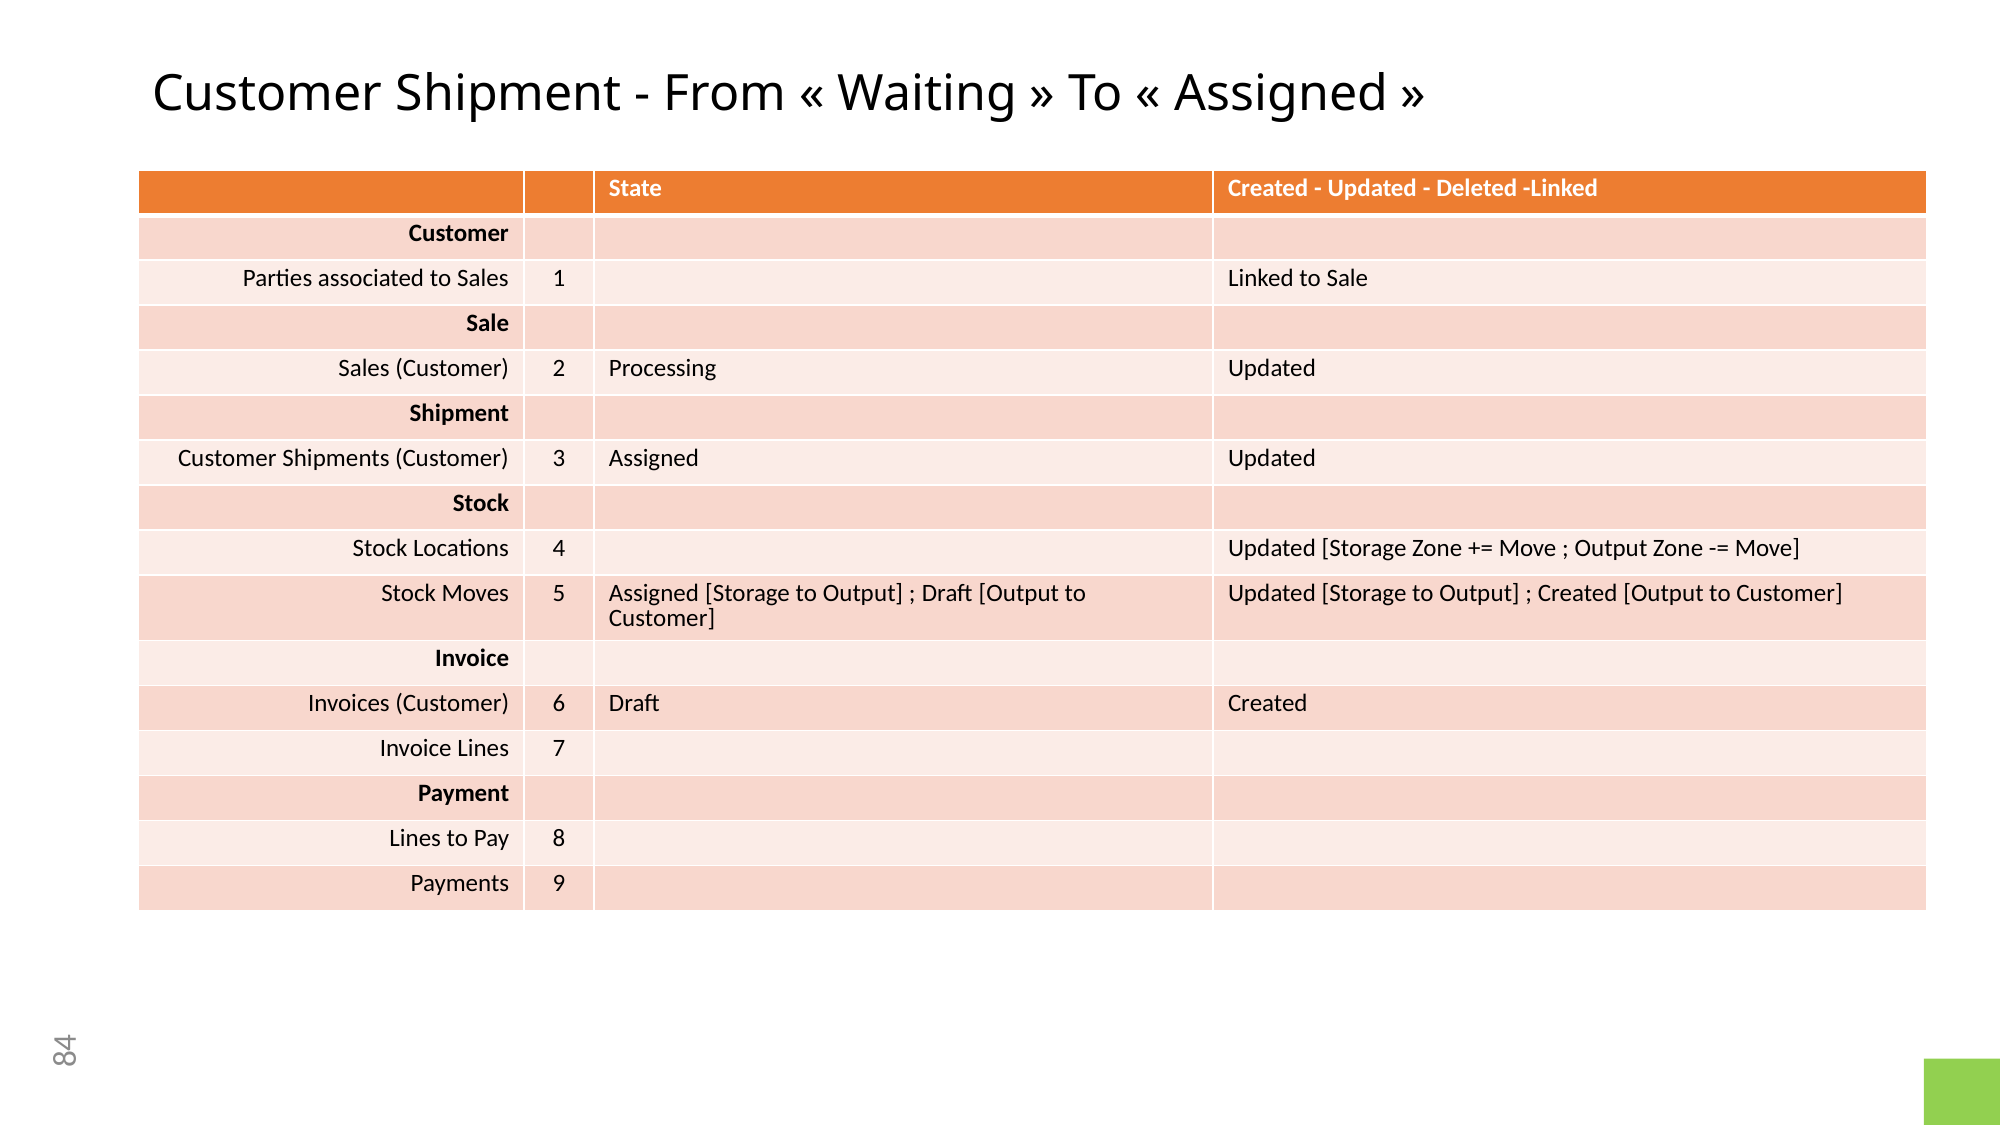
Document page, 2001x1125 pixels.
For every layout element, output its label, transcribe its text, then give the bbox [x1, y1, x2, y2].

table_cell [595, 486, 1212, 529]
table_cell Invoices (Customer) [139, 686, 523, 730]
table_cell [525, 776, 593, 820]
table_cell [525, 641, 593, 685]
table_cell [595, 821, 1212, 865]
table_cell [595, 218, 1212, 259]
table_cell [1214, 486, 1926, 529]
table_cell [1214, 776, 1926, 820]
table_cell [1214, 731, 1926, 775]
table_cell Updated [Storage Zone += Move ; Output Zone -= Move] [1214, 531, 1926, 574]
table_cell Customer Shipments (Customer) [139, 441, 523, 484]
table_cell [595, 641, 1212, 685]
table_cell Stock [139, 486, 523, 529]
table_cell [525, 396, 593, 439]
table_cell Lines to Pay [139, 821, 523, 865]
table_cell Customer [139, 218, 523, 259]
table_cell [1214, 218, 1926, 259]
table_cell Processing [595, 351, 1212, 394]
table_cell [595, 731, 1212, 775]
table_cell Sale [139, 306, 523, 349]
table_cell [1214, 641, 1926, 685]
table_cell [595, 531, 1212, 574]
table_header Created - Updated - Deleted -Linked [1214, 171, 1926, 213]
table_cell 7 [525, 731, 593, 775]
table_cell Payments [139, 866, 523, 910]
table_cell Assigned [Storage to Output] ; Draft [Output to Customer] [595, 576, 1212, 640]
table_cell 2 [525, 351, 593, 394]
table_cell Sales (Customer) [139, 351, 523, 394]
table_cell 6 [525, 686, 593, 730]
table_cell [525, 486, 593, 529]
slide_number 84 [32, 995, 93, 1108]
table_cell Updated [Storage to Output] ; Created [Output to Customer] [1214, 576, 1926, 640]
title Customer Shipment - From « Waiting » To « Assigned » [137, 59, 1863, 136]
table_cell [595, 306, 1212, 349]
table_cell Payment [139, 776, 523, 820]
table_cell [1214, 821, 1926, 865]
table_cell Assigned [595, 441, 1212, 484]
table_cell Draft [595, 686, 1212, 730]
table_cell [1214, 306, 1926, 349]
table_cell Stock Moves [139, 576, 523, 640]
table_header [525, 171, 593, 213]
table_cell [595, 776, 1212, 820]
table_cell [1214, 866, 1926, 910]
table_cell [595, 261, 1212, 304]
table_cell 4 [525, 531, 593, 574]
table_cell Created [1214, 686, 1926, 730]
table_header [139, 171, 523, 213]
table_cell 1 [525, 261, 593, 304]
table_cell Linked to Sale [1214, 261, 1926, 304]
table_cell 9 [525, 866, 593, 910]
table_header State [595, 171, 1212, 213]
table_cell 8 [525, 821, 593, 865]
table_cell Shipment [139, 396, 523, 439]
table_cell [525, 218, 593, 259]
table_cell Parties associated to Sales [139, 261, 523, 304]
table_cell [595, 396, 1212, 439]
table_cell 3 [525, 441, 593, 484]
table_cell Invoice [139, 641, 523, 685]
table_cell Stock Locations [139, 531, 523, 574]
table_cell [595, 866, 1212, 910]
table_cell Updated [1214, 351, 1926, 394]
table_cell Invoice Lines [139, 731, 523, 775]
table_cell Updated [1214, 441, 1926, 484]
text_box [1923, 1058, 2000, 1125]
table_cell 5 [525, 576, 593, 640]
table_cell [525, 306, 593, 349]
table_cell [1214, 396, 1926, 439]
